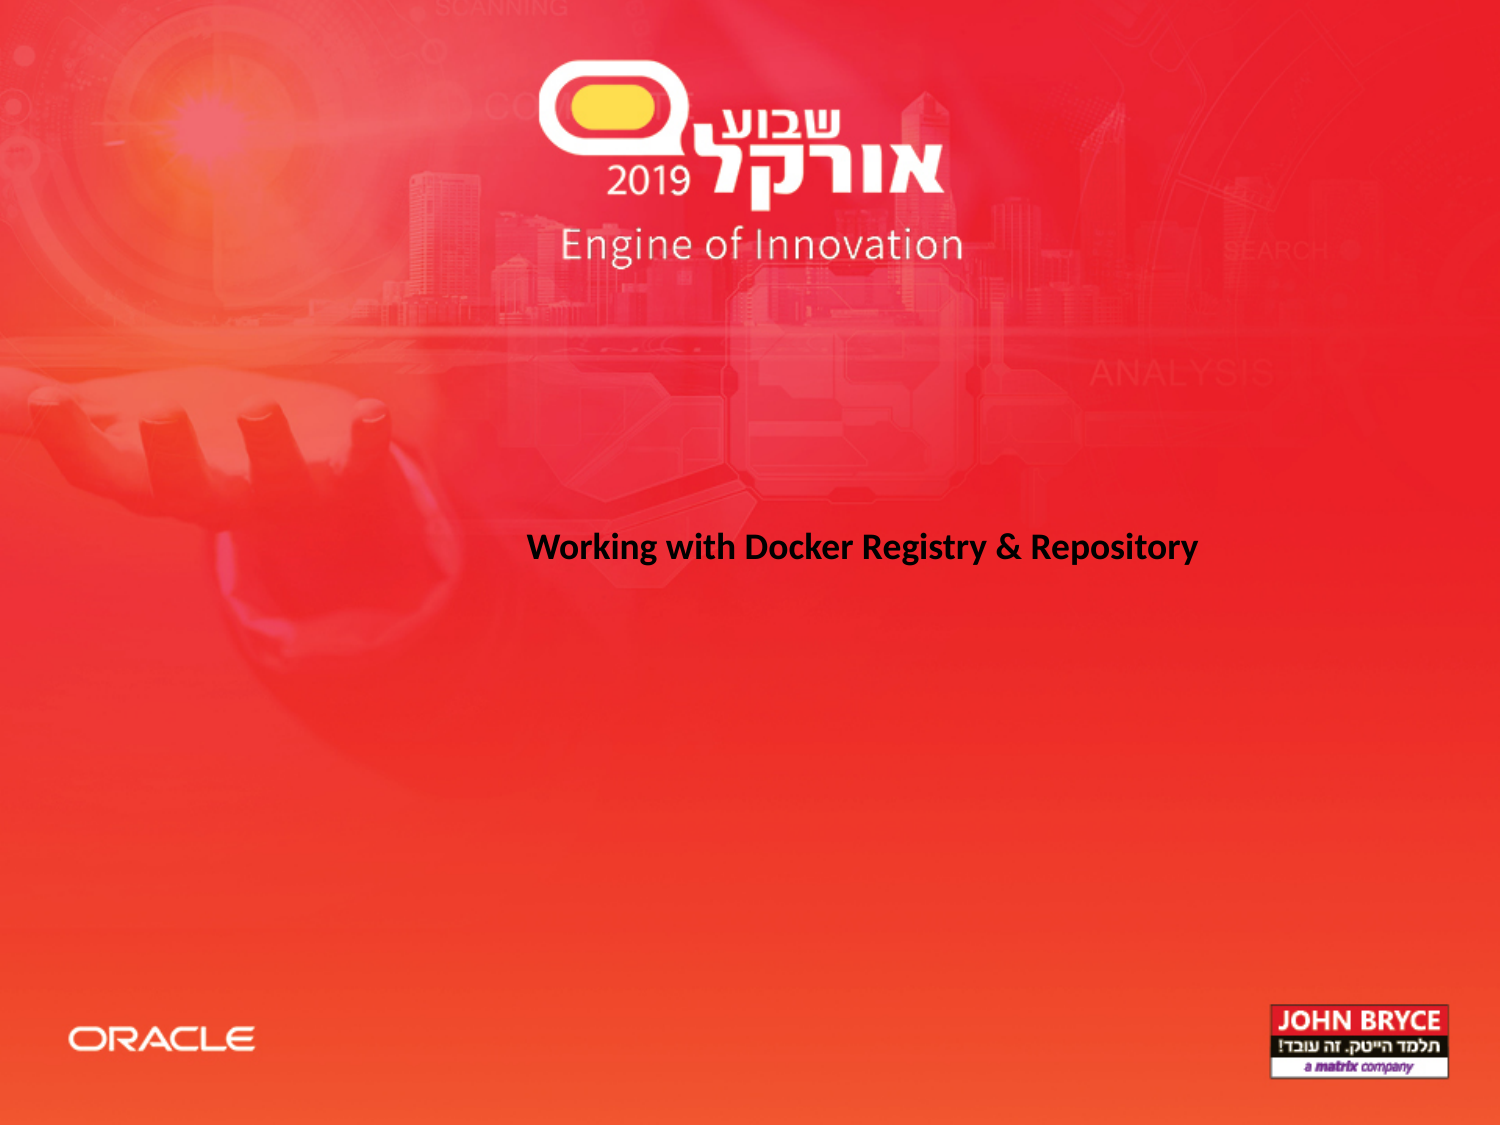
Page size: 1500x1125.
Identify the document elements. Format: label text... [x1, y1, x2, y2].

picture [0, 0, 1500, 1125]
text_box Working with Docker Registry & Repository [511, 514, 1215, 575]
